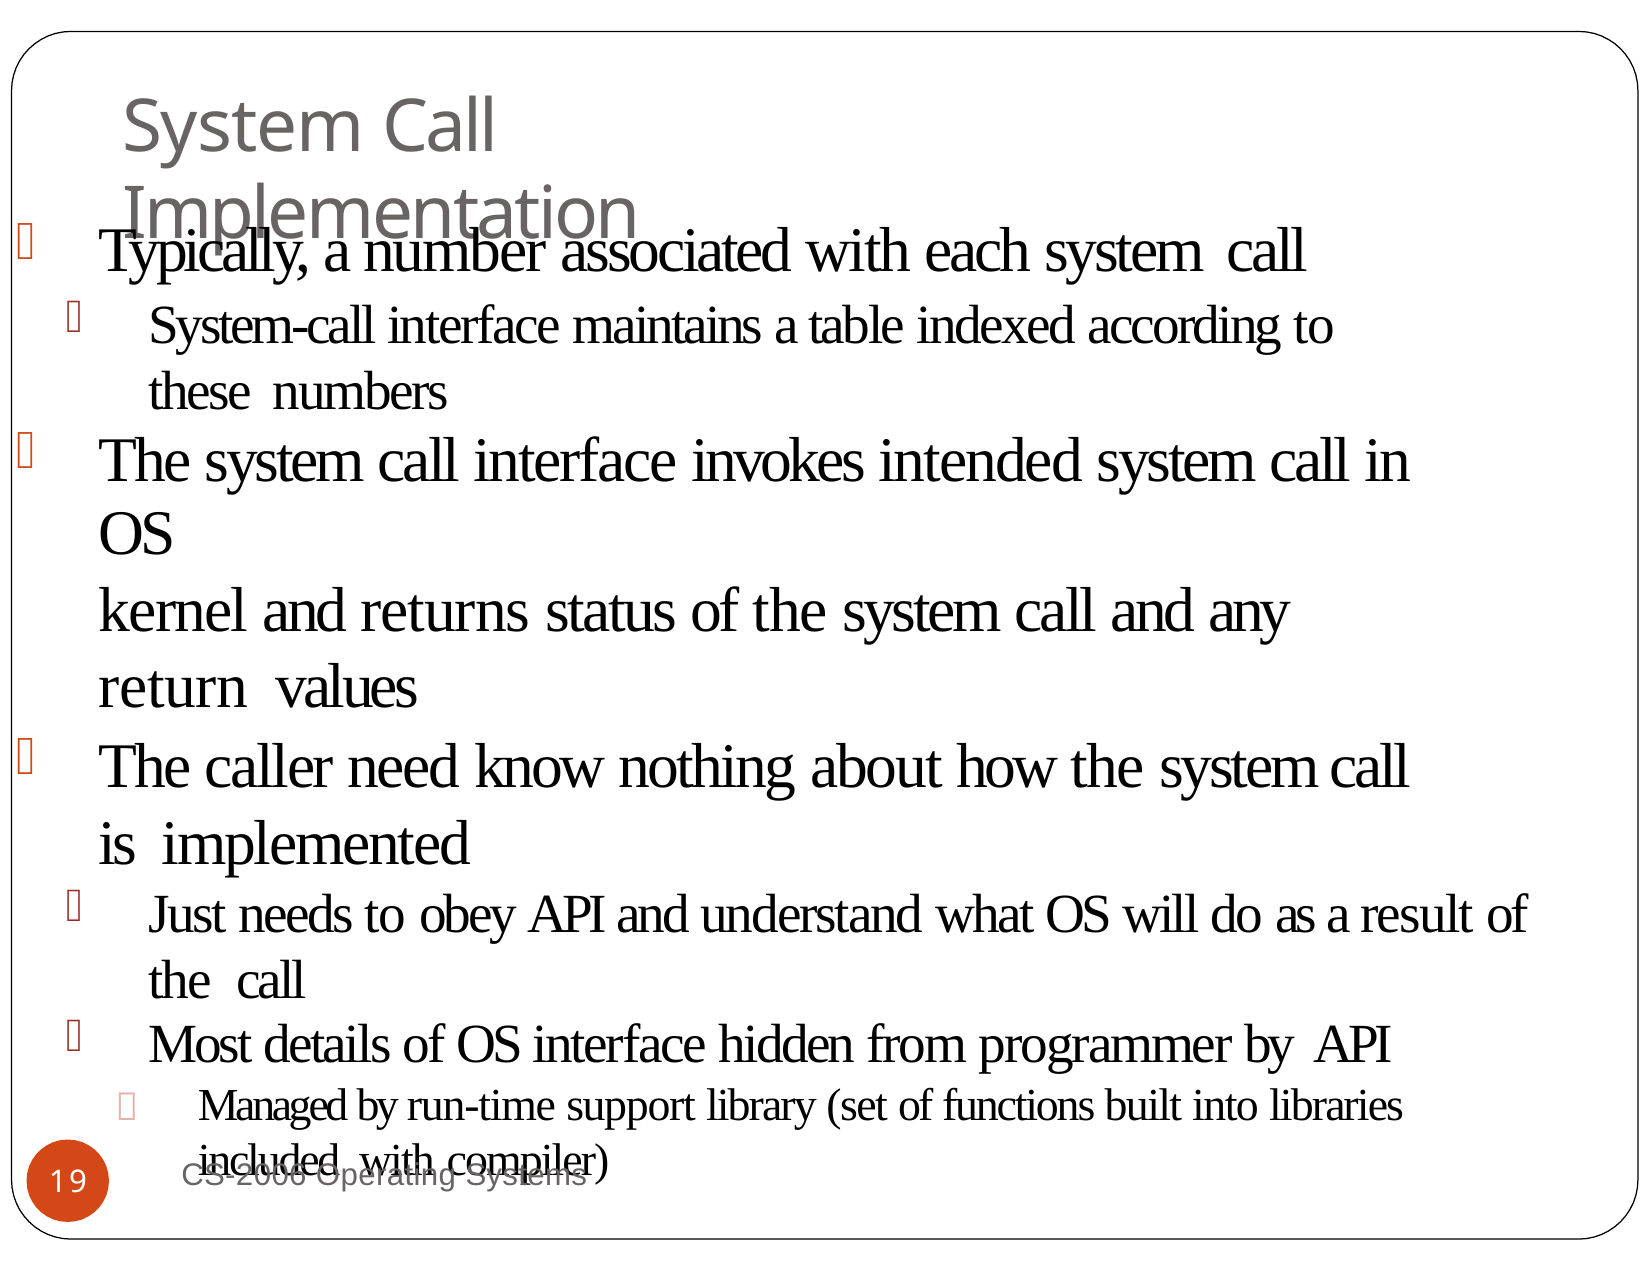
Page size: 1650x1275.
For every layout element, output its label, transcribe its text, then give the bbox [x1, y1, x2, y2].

title System Call Implementation [119, 75, 980, 205]
text_box Typically, a number associated with each system call System-call interface maintains a table indexed according to these numbers The system call interface invokes intended system call in OS kernel and returns status of the system call and any return values The caller need know nothing about how the system call is implemented Just needs to obey API and understand what OS will do as a result of the call Most details of OS interface hidden from programmer by API  Managed by run-time support library (set of functions built into libraries included with compiler) [14, 205, 1594, 1185]
text_box [26, 1139, 109, 1222]
text_box [42, 1161, 93, 1204]
footer CS-2006 Operating Systems [179, 1154, 590, 1275]
